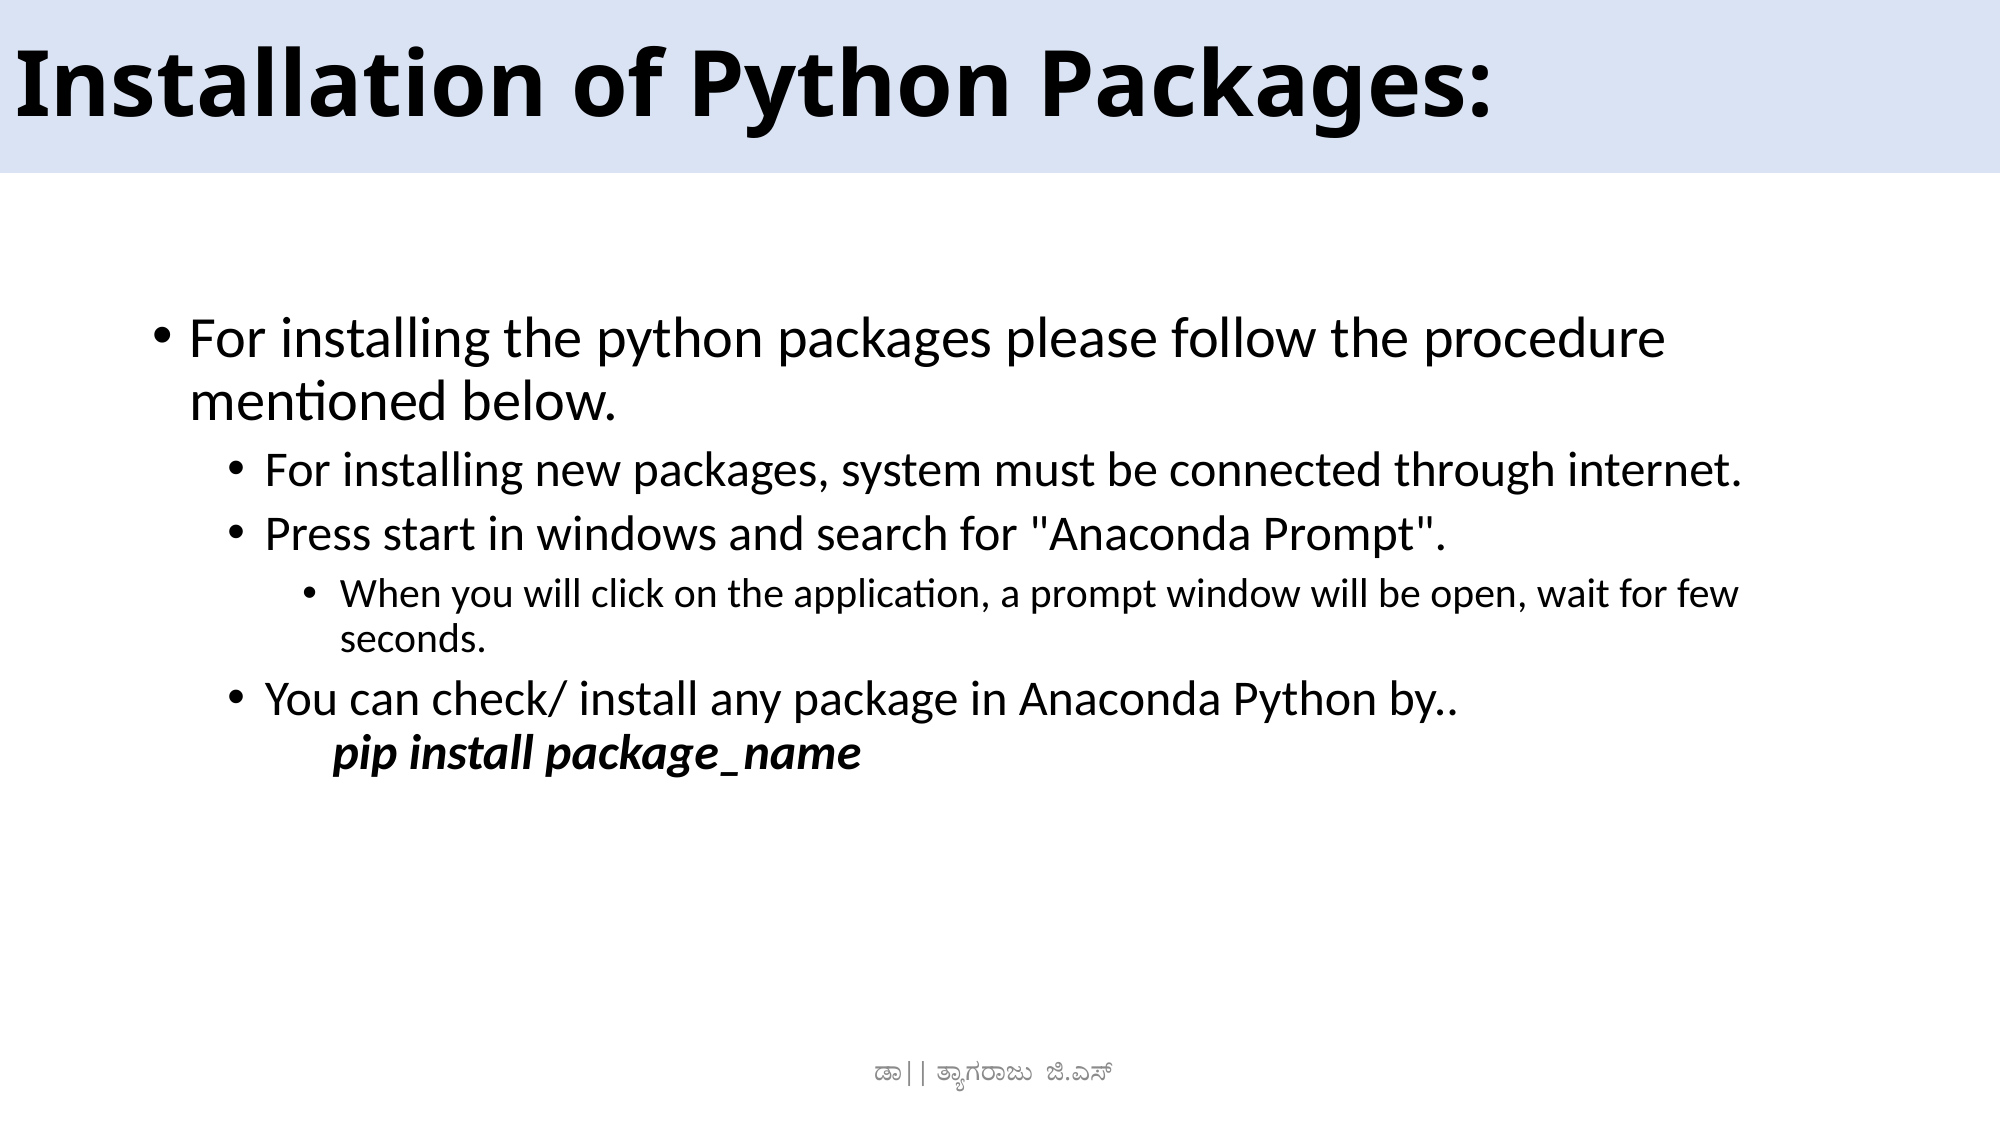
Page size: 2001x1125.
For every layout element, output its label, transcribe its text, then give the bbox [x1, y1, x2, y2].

list For installing the python packages please follow the procedure mentioned below. For installing new packages, system must be connected through internet. Press start in windows and search for "Anaconda Prompt". When you will click on the application, a prompt window will be open, wait for few seconds. You can check/ install any package in Anaconda Python by.. pip install package_name [137, 299, 1863, 1014]
footer ಡಾ|| ತ್ಯಾಗರಾಜು ಜಿ.ಎಸ್ [662, 1042, 1338, 1103]
title Installation of Python Packages: [0, 0, 2000, 173]
